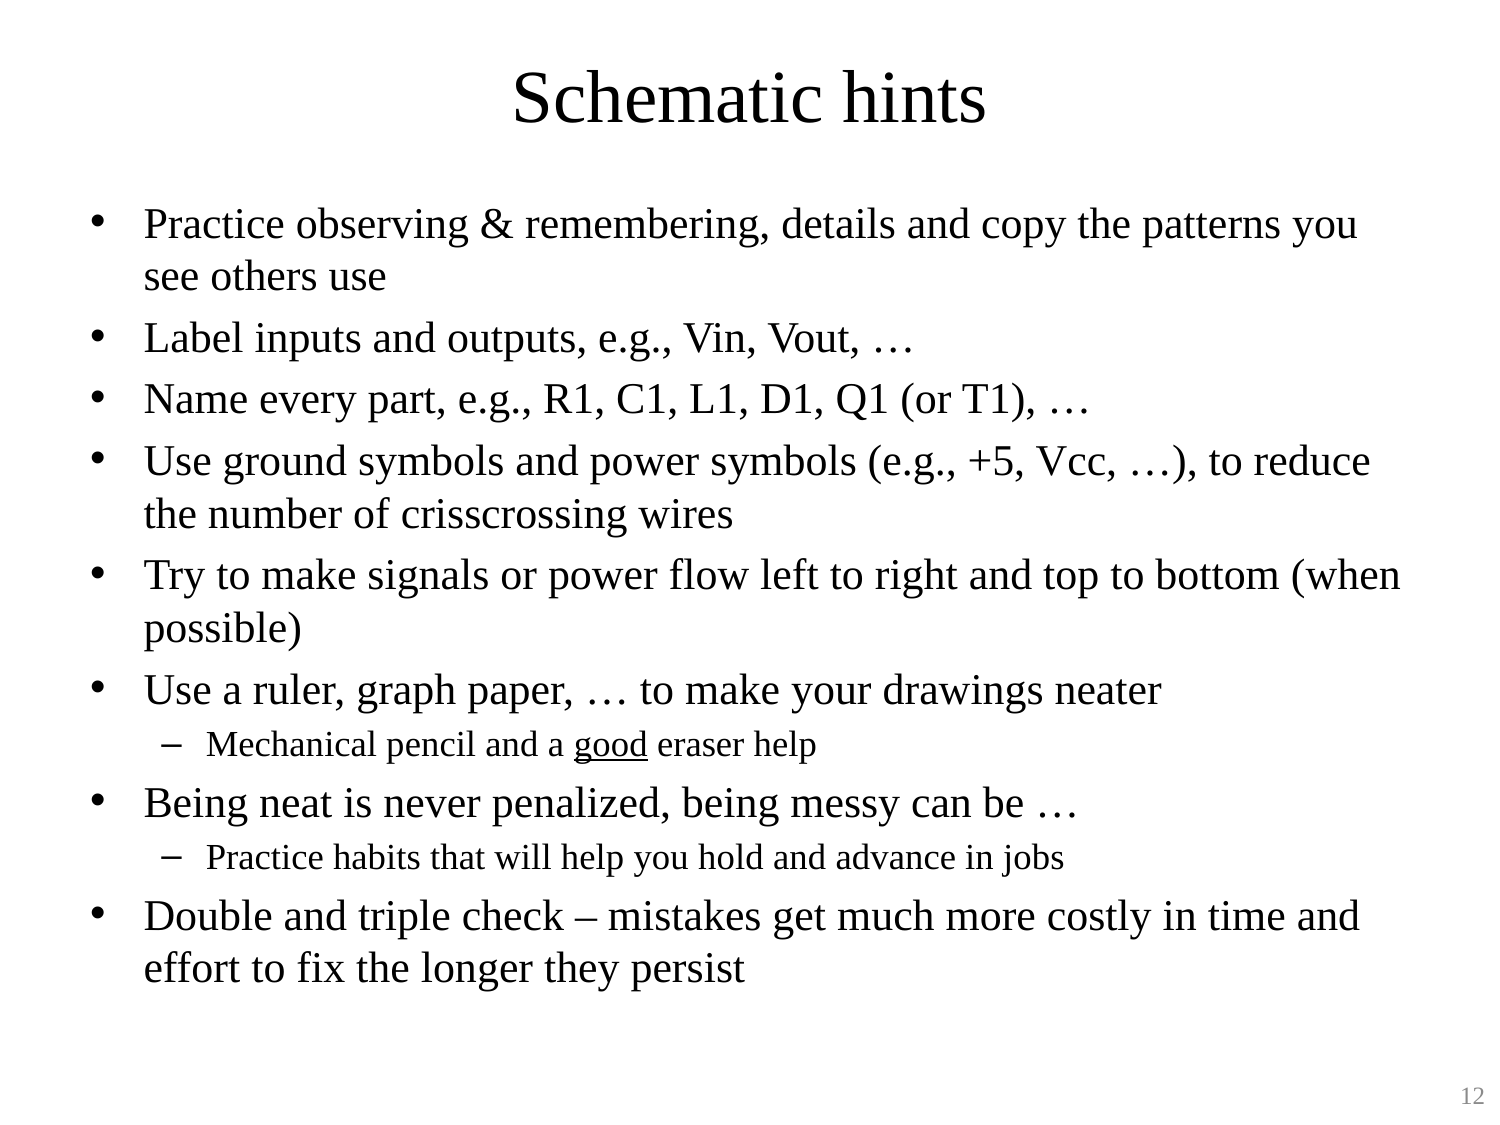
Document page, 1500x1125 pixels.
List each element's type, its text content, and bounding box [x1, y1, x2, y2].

list Practice observing & remembering, details and copy the patterns you see others use Label inputs and outputs, e.g., Vin, Vout, … Name every part, e.g., R1, C1, L1, D1, Q1 (or T1), … Use ground symbols and power symbols (e.g., +5, Vcc, …), to reduce the number of crisscrossing wires Try to make signals or power flow left to right and top to bottom (when possible) Use a ruler, graph paper, … to make your drawings neater Mechanical pencil and a good eraser help Being neat is never penalized, being messy can be … Practice habits that will help you hold and advance in jobs Double and triple check – mistakes get much more costly in time and effort to fix the longer they persist [75, 186, 1425, 1005]
title Schematic hints [75, 0, 1425, 186]
slide_number 12 [1149, 1065, 1500, 1125]
